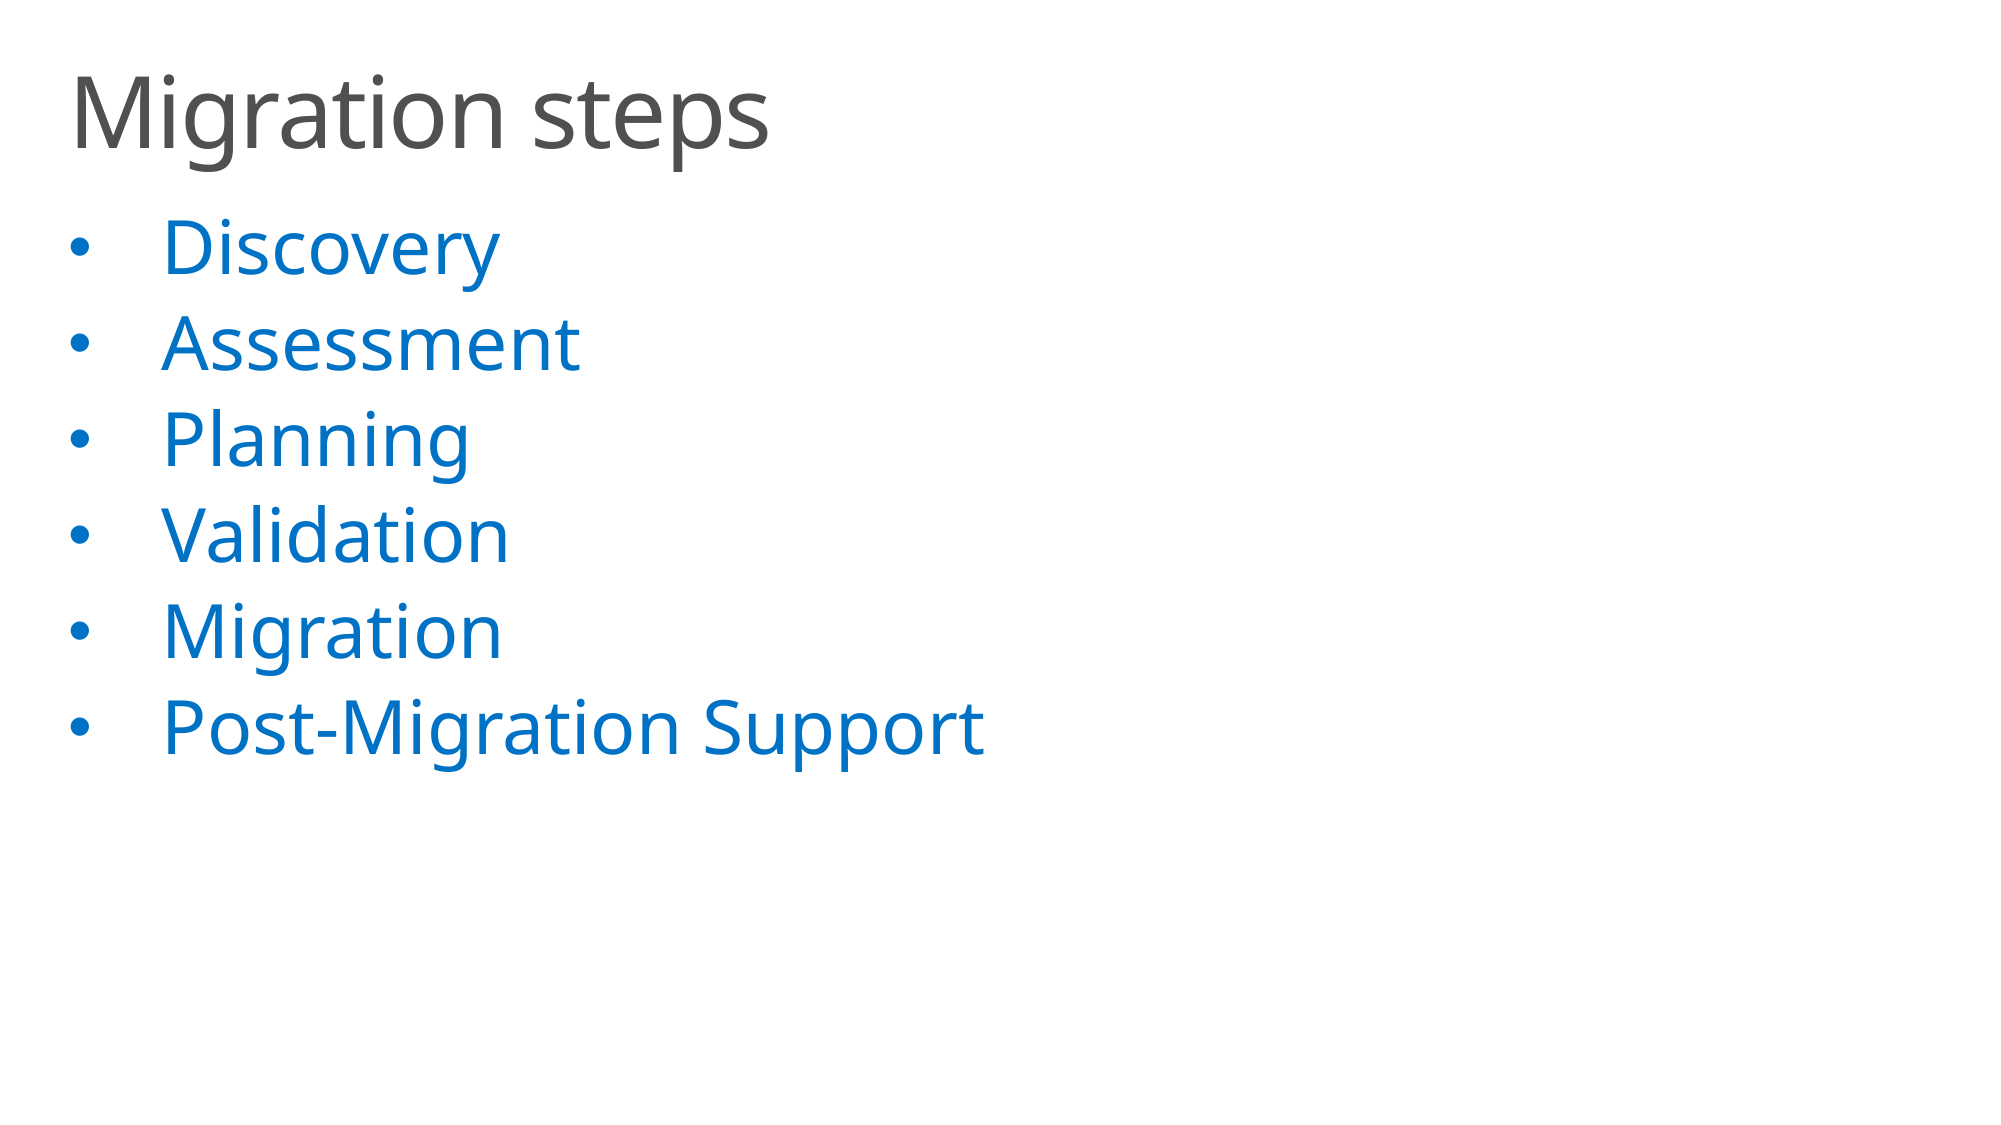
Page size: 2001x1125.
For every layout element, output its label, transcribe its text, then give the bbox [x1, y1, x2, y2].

title Migration steps [44, 47, 1926, 195]
list Discovery Assessment Planning Validation Migration Post-Migration Support [44, 195, 1956, 521]
